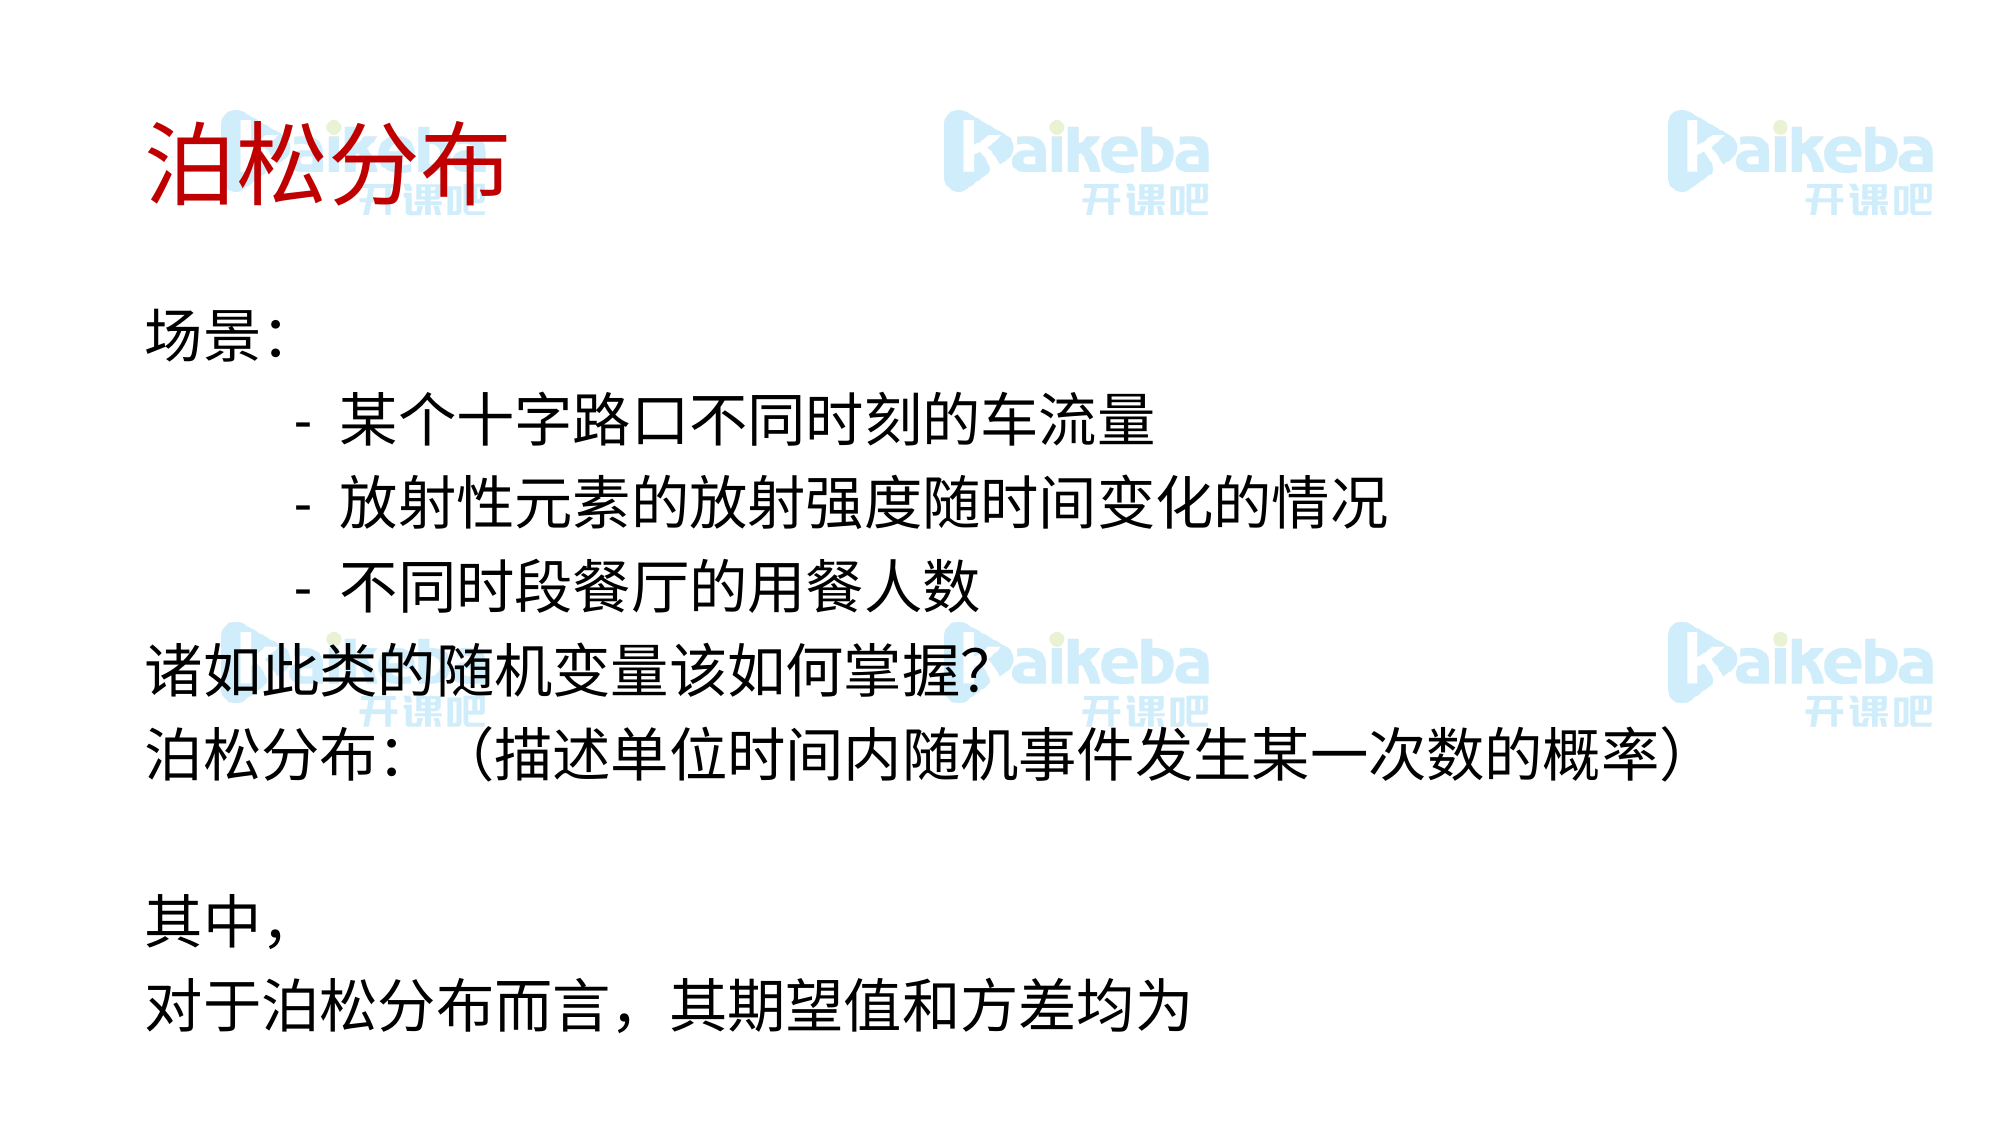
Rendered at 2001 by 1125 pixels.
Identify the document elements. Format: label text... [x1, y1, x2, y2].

title 泊松分布 [136, 59, 1863, 278]
